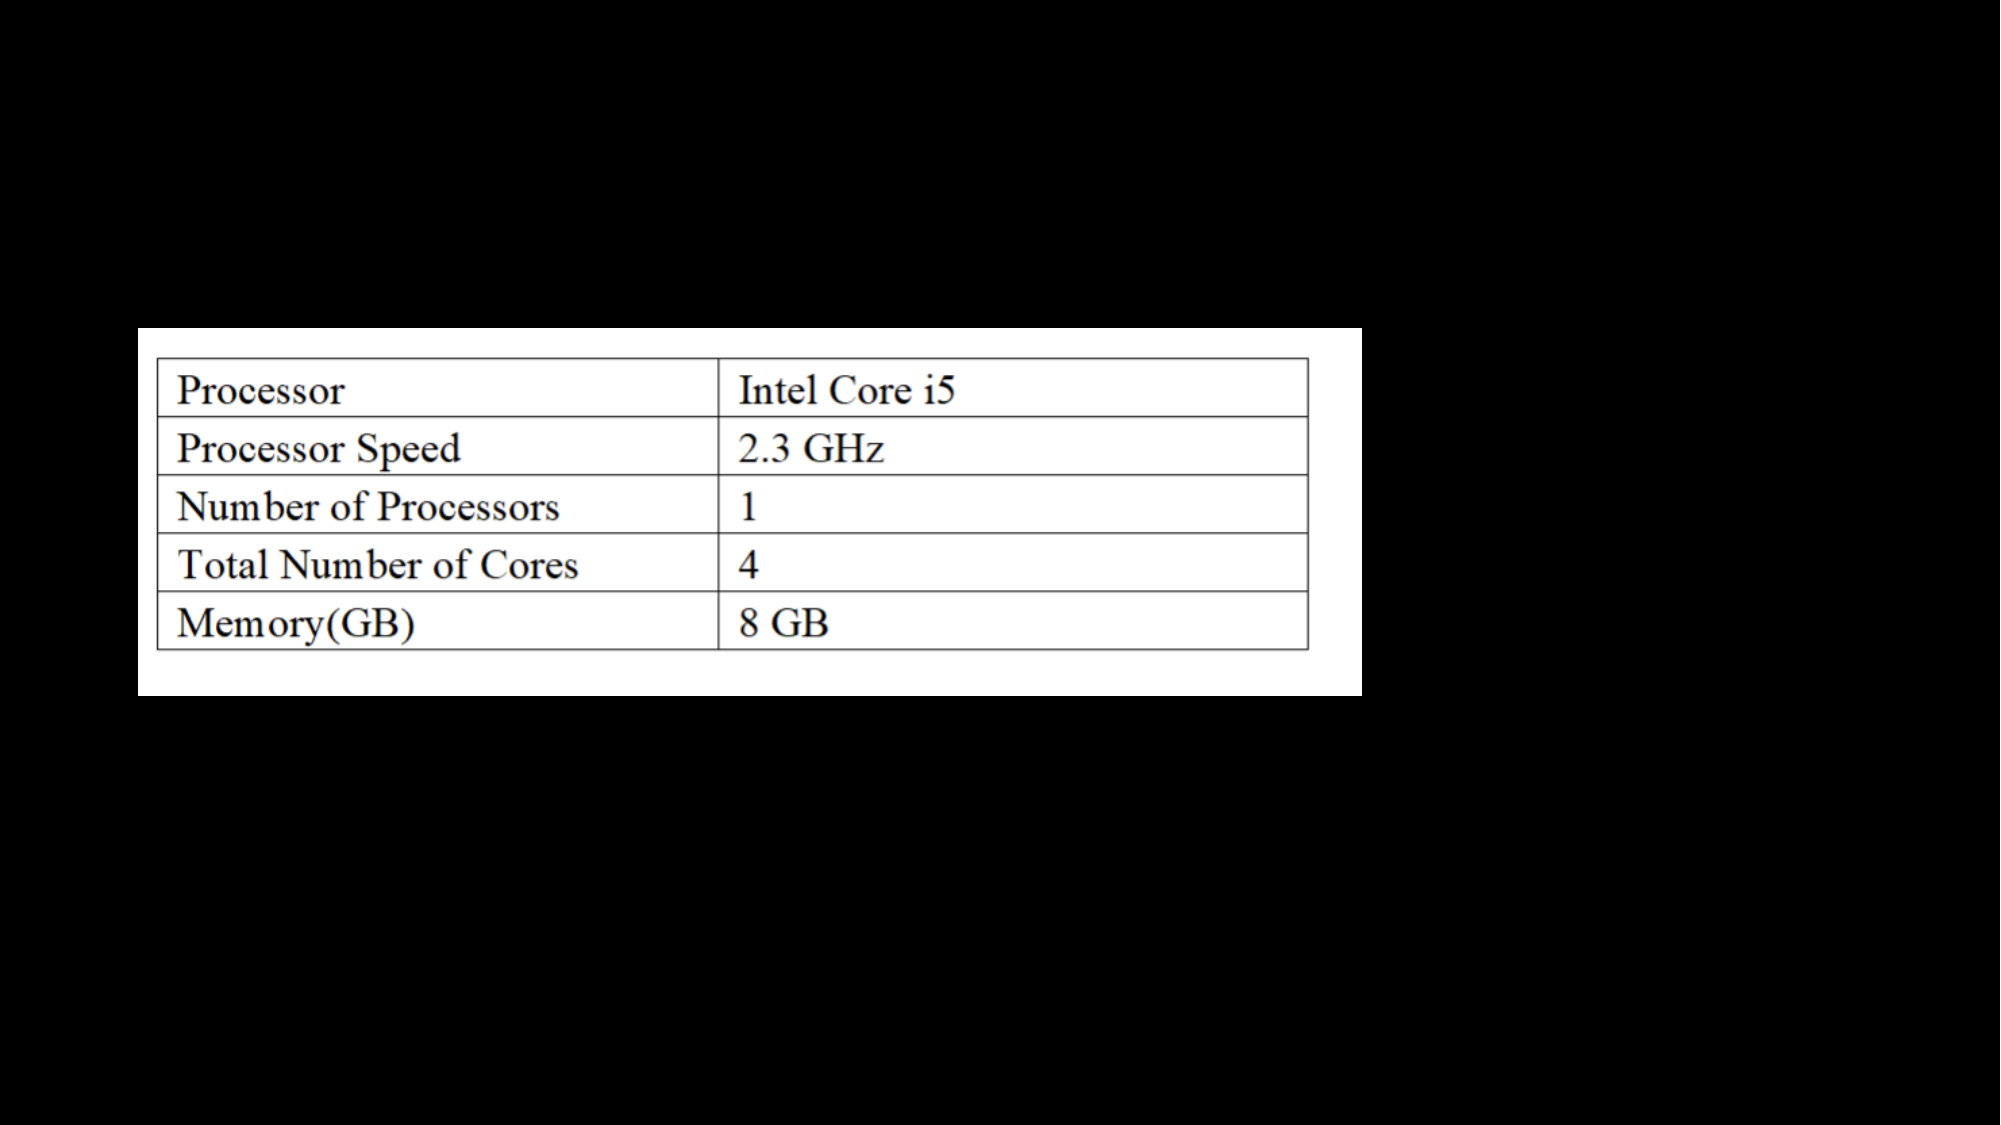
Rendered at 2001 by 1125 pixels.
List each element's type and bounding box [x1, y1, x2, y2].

picture [138, 328, 1362, 696]
